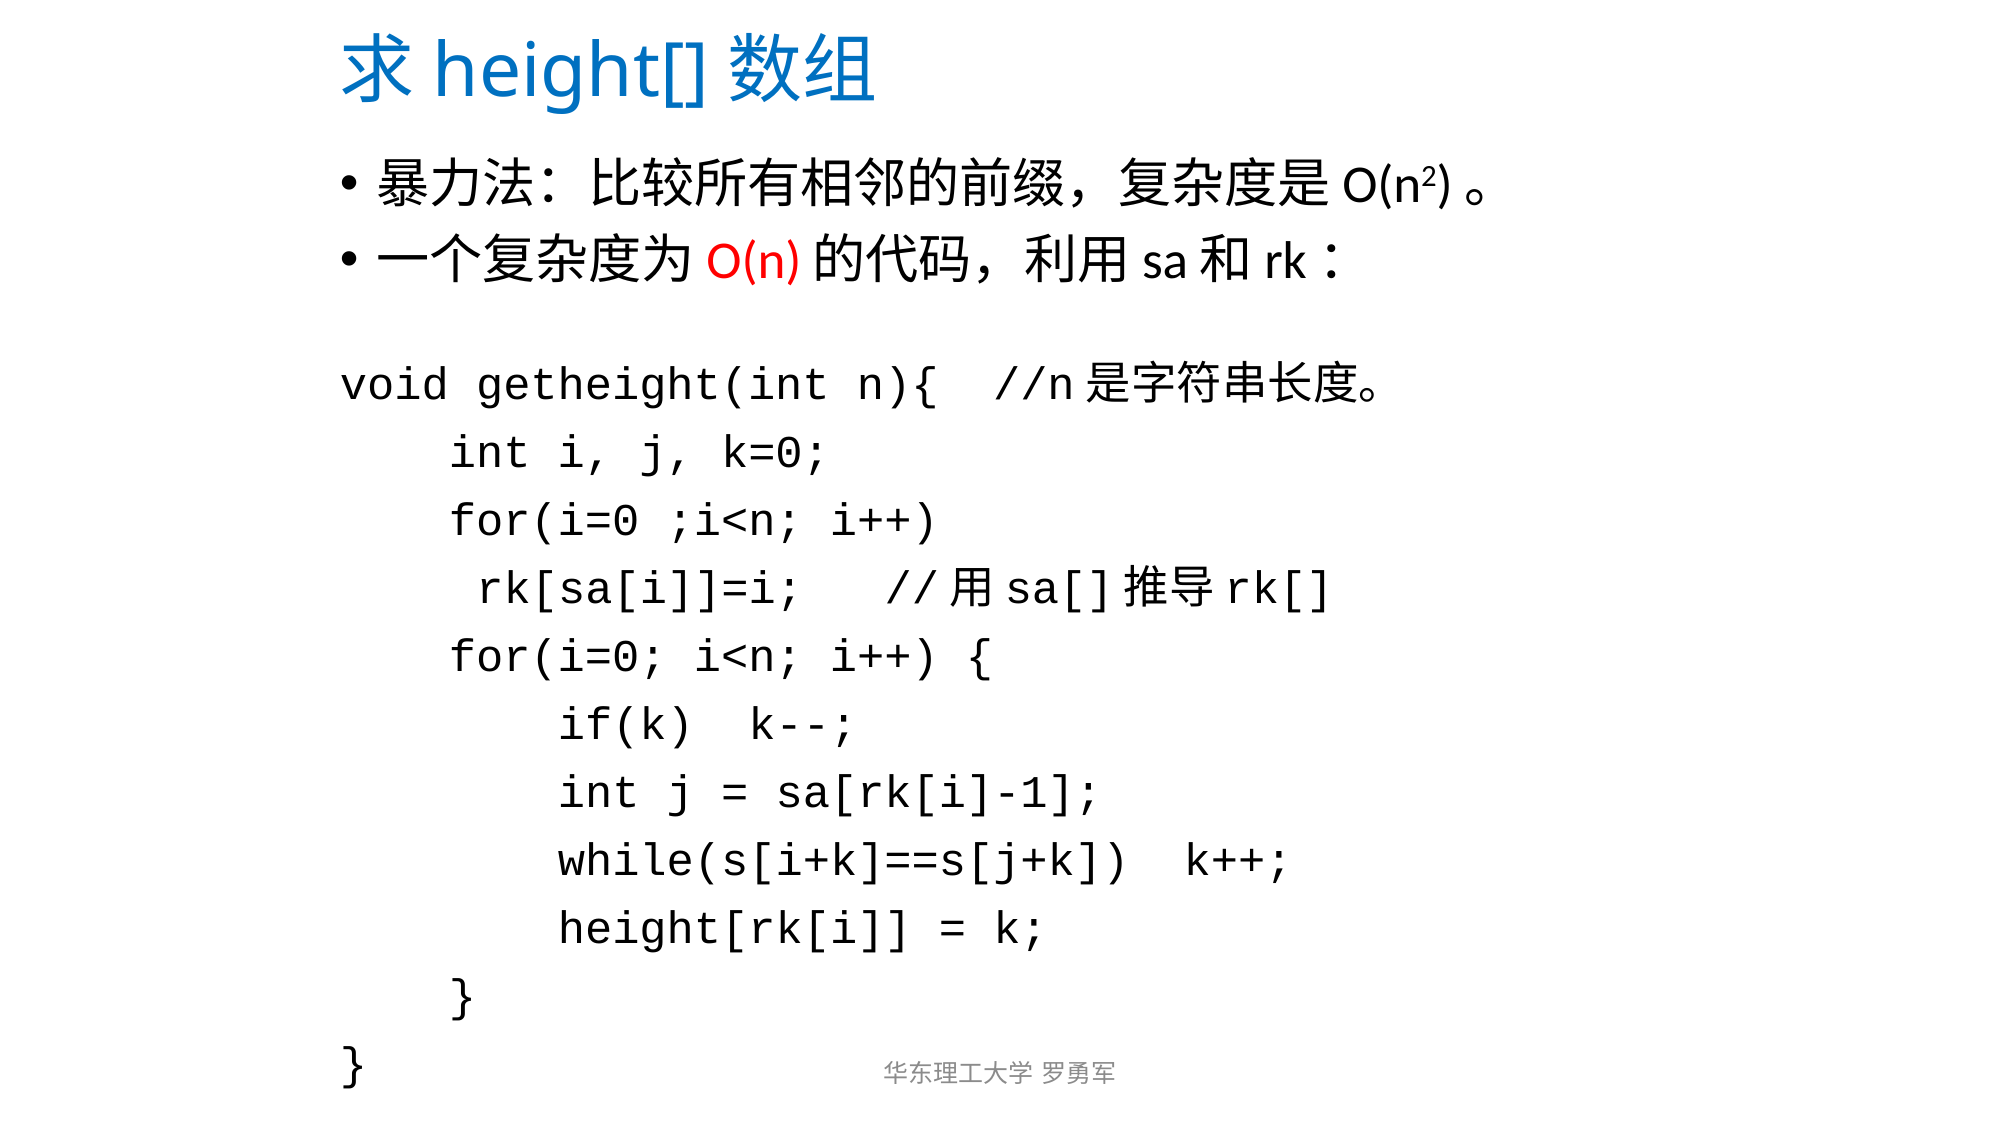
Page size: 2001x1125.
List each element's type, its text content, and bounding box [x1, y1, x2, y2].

footer 华东理工大学 罗勇军 [662, 1042, 1338, 1103]
list 暴力法：比较所有相邻的前缀，复杂度是O(n2)。 一个复杂度为O(n)的代码，利用sa和rk： void getheight(int n){ //n是字符串长度。 int i, j, k=0; for(i=0 ;i<n; i++) rk[sa[i]]=i; //用sa[]推导rk[] for(i=0; i<n; i++) { if(k) k--; int j = sa[rk[i]-1]; while(s[i+k]==s[j+k]) k++; height[rk[i]] = k; } } [324, 149, 1675, 1106]
title 求height[]数组 [324, 19, 1591, 126]
